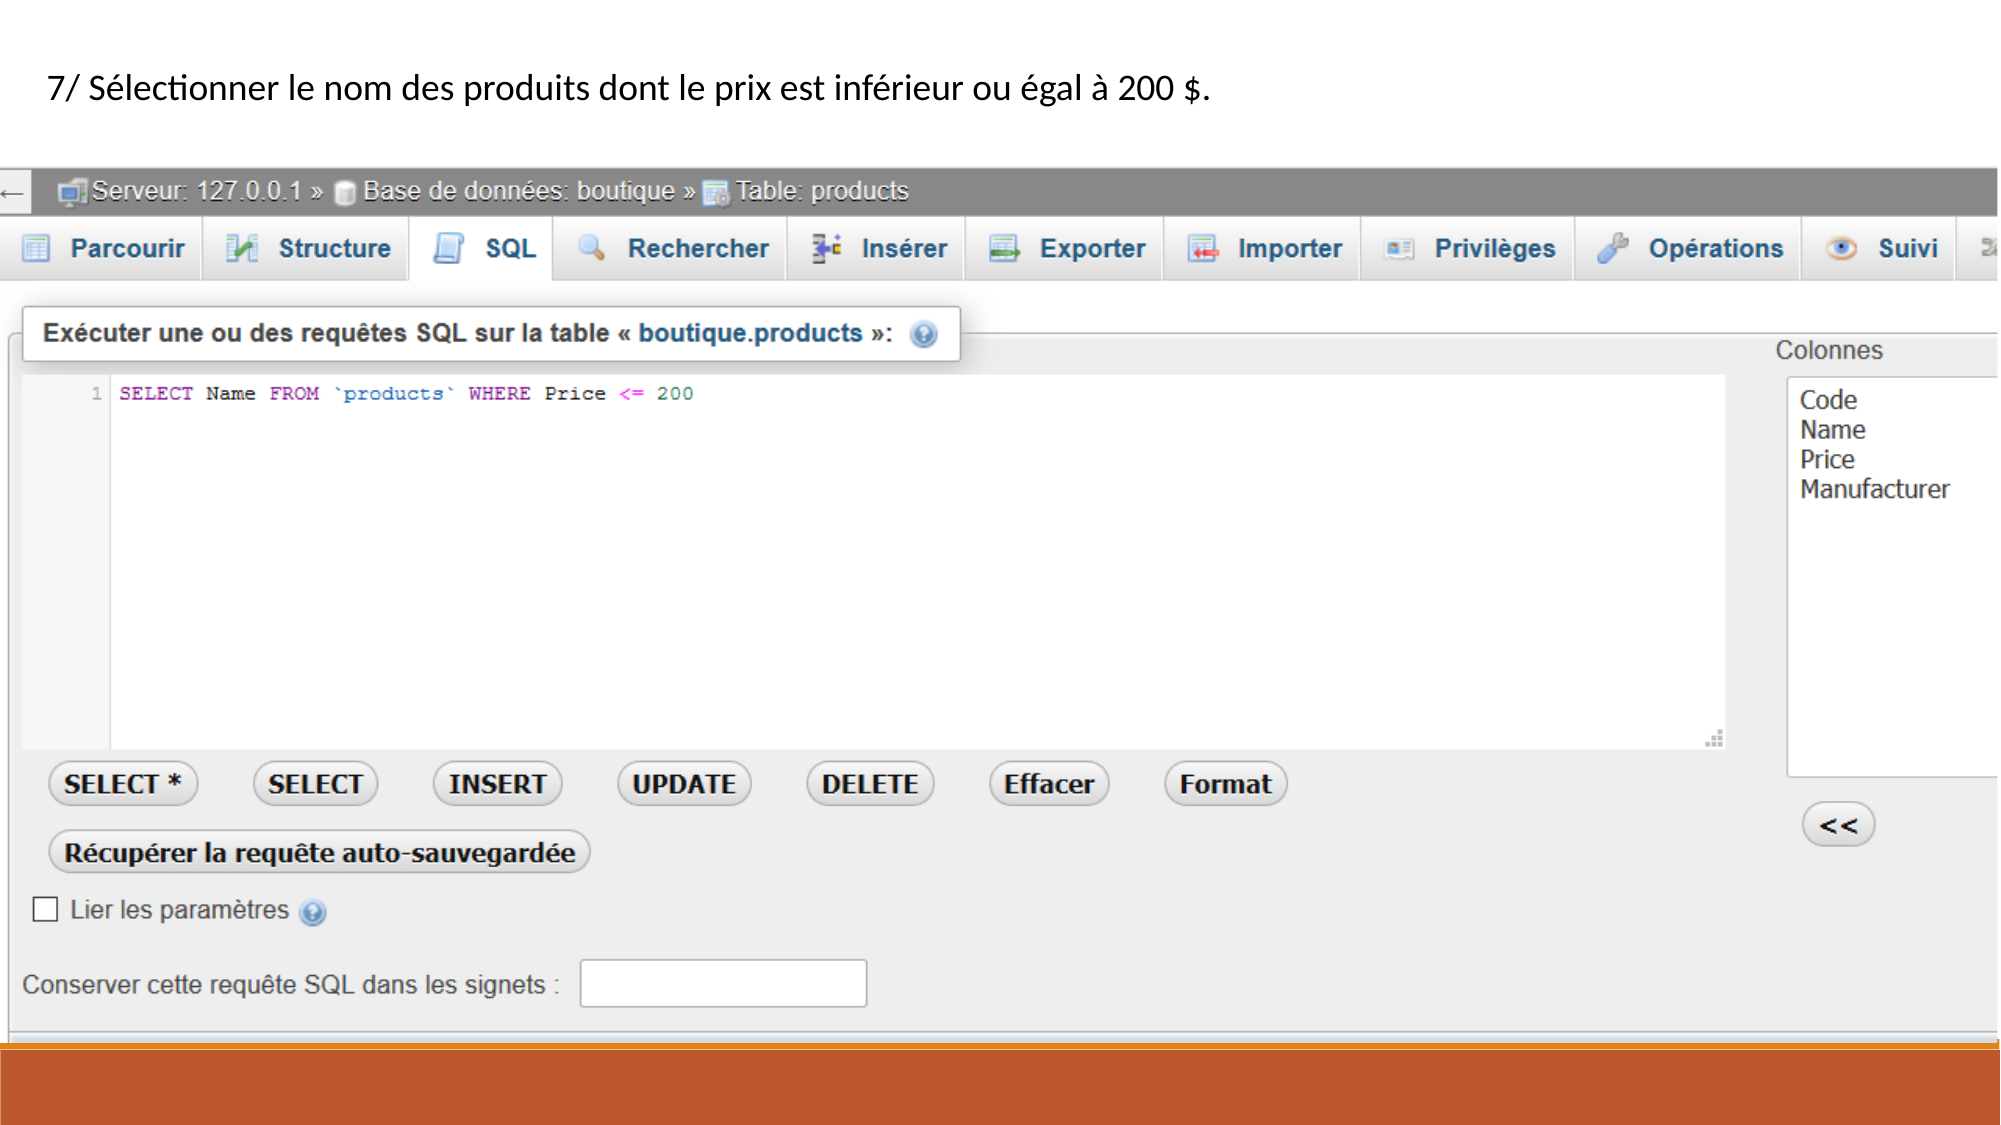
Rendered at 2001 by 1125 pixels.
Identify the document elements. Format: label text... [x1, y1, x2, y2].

picture [0, 164, 1998, 1043]
text_box 7/ Sélectionner le nom des produits dont le prix est inférieur ou égal à 200 $. [31, 55, 1287, 115]
